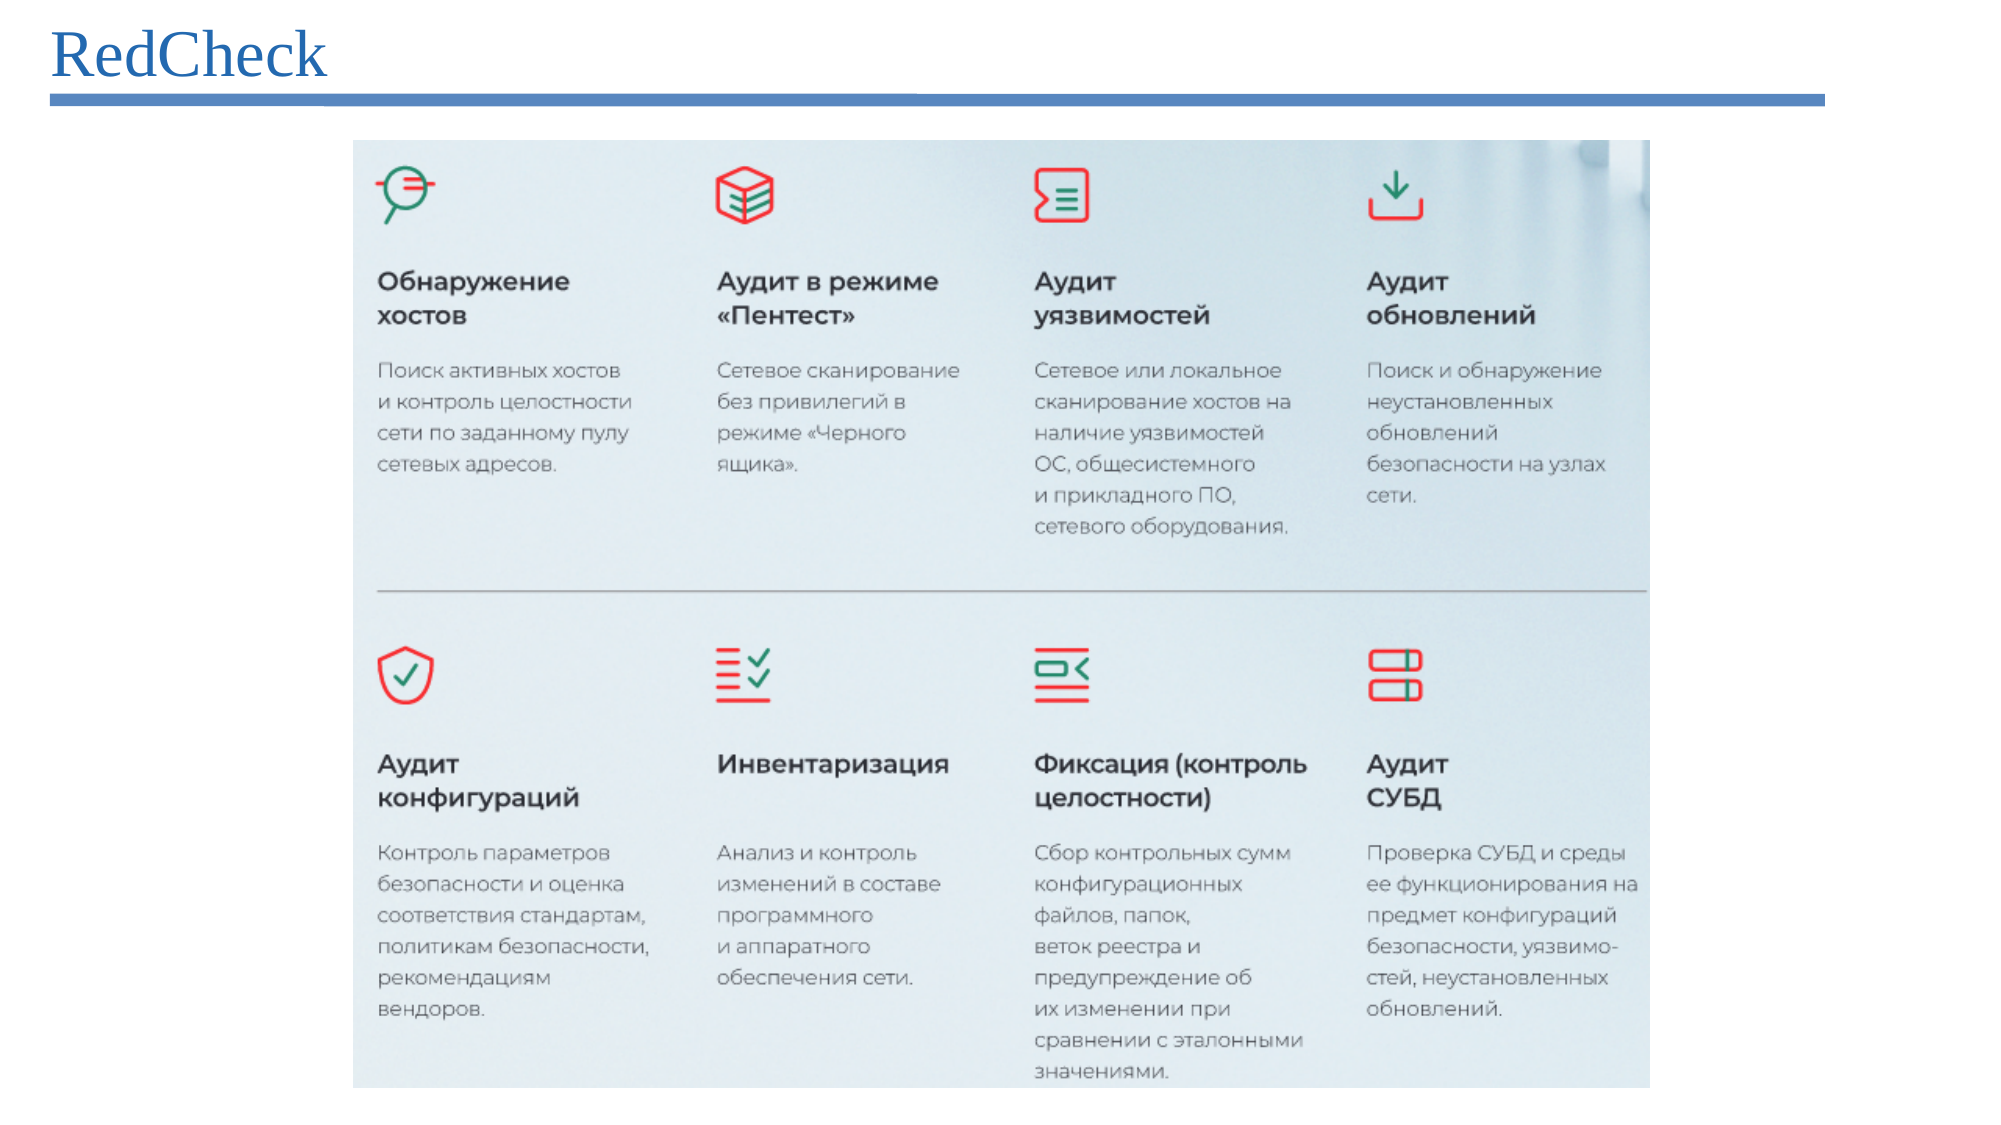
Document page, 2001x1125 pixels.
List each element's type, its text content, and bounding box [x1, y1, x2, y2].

picture [352, 140, 1651, 1088]
title RedCheck [50, 9, 1089, 84]
